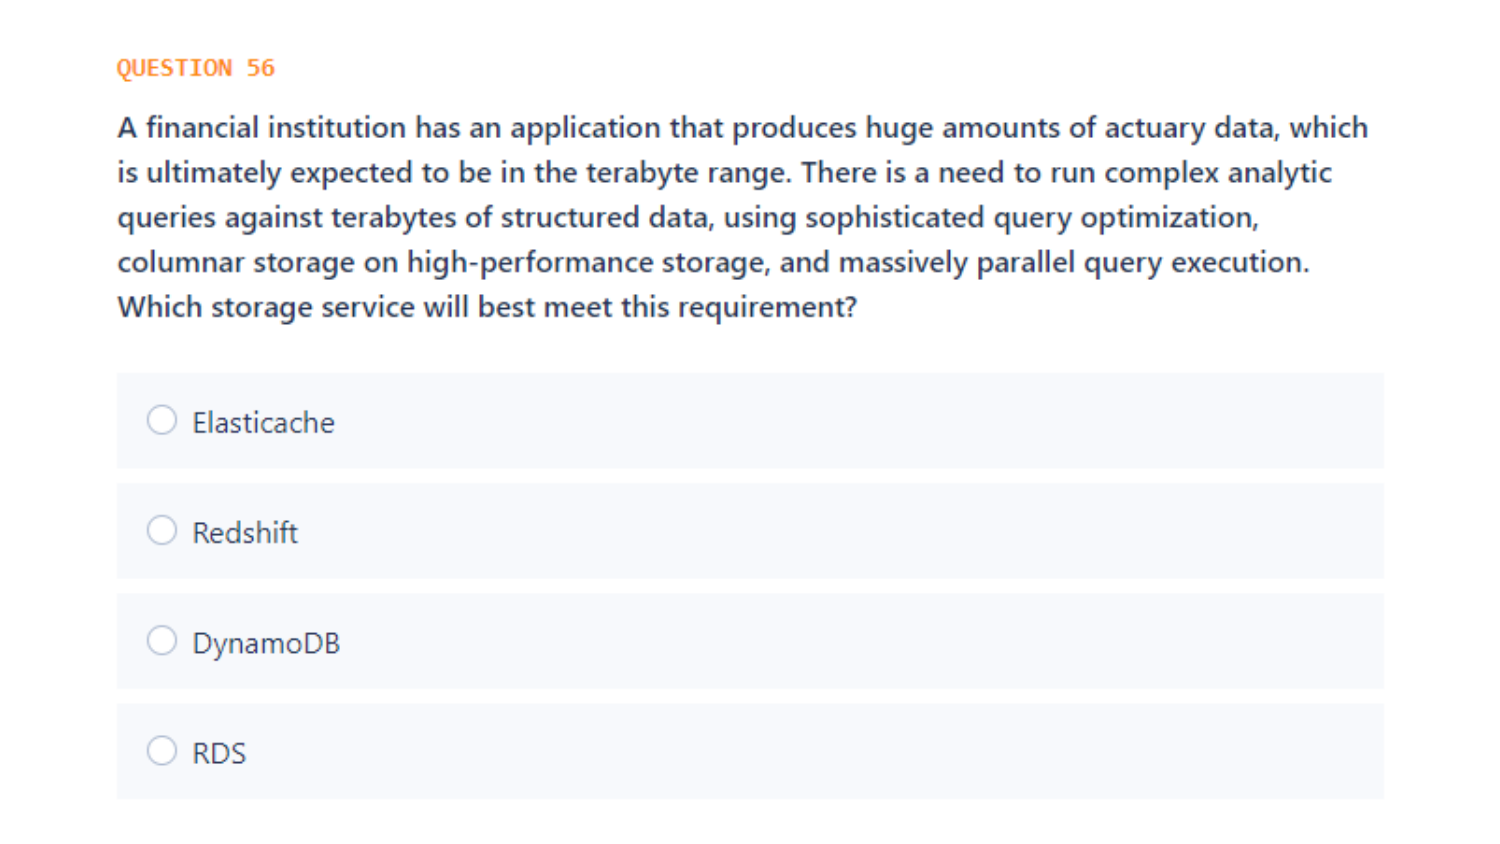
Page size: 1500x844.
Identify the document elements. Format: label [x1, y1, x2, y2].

picture [97, 23, 1403, 820]
